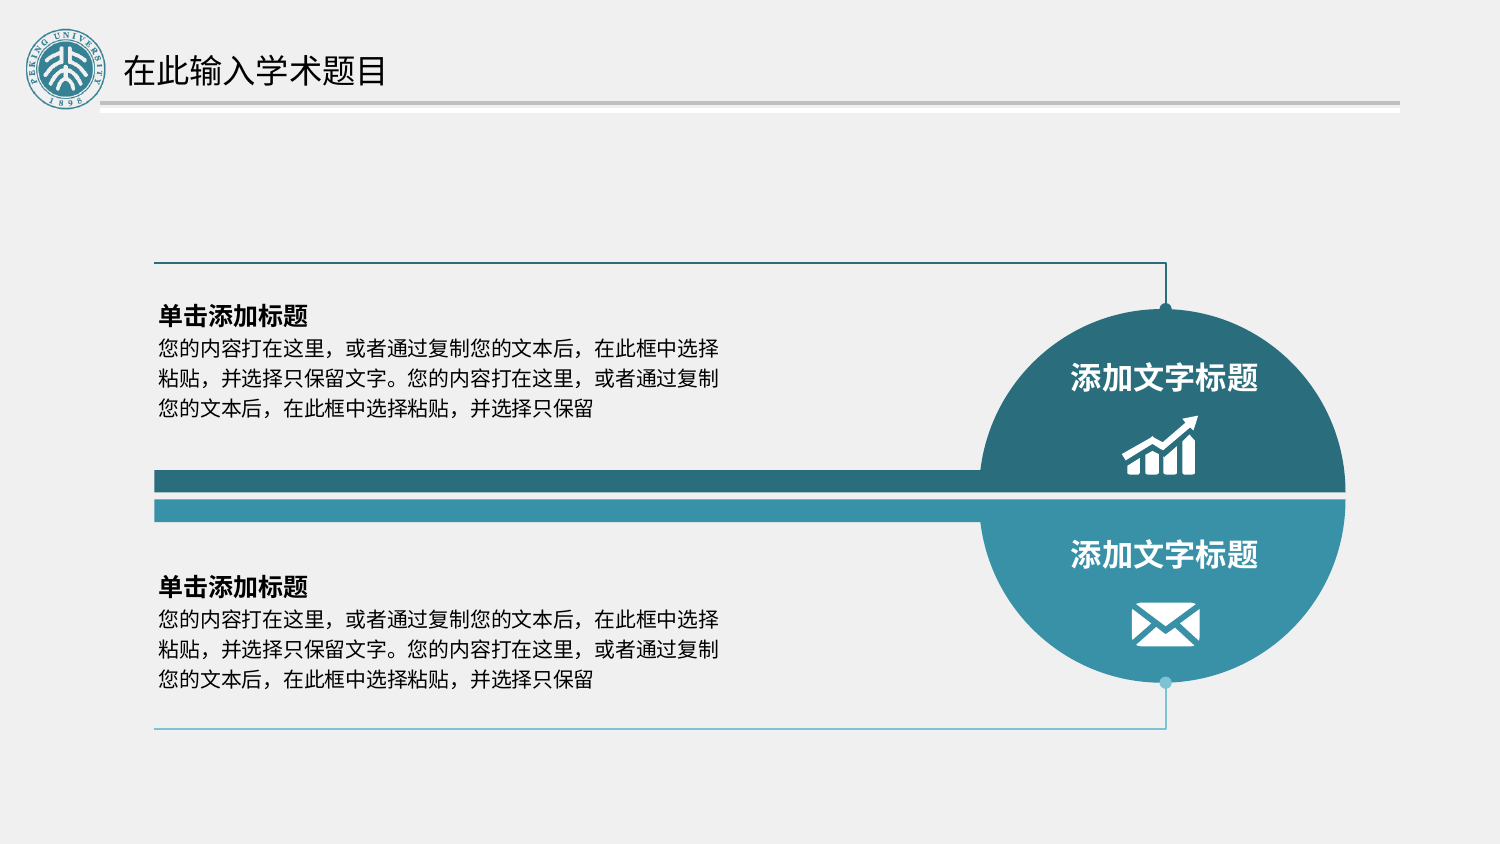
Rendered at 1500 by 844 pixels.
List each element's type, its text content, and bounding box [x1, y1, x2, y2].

text_box [154, 499, 1346, 683]
text_box 添加文字标题 [1070, 535, 1259, 573]
text_box [1163, 446, 1177, 475]
text_box [1127, 457, 1140, 475]
picture [23, 28, 106, 110]
text_box [1180, 609, 1200, 641]
text_box 添加文字标题 [1070, 358, 1259, 396]
text_box [154, 263, 1172, 316]
text_box [1145, 450, 1159, 475]
text_box 在此输入学术题目 [95, 0, 418, 141]
text_box [1136, 626, 1195, 647]
text_box [1131, 609, 1152, 640]
text_box [1182, 434, 1195, 475]
text_box 单击添加标题 您的内容打在这里，或者通过复制您的文本后，在此框中选择粘贴，并选择只保留文字。您的内容打在这里，或者通过复制您的文本后，在此框中选择粘贴，并选择只保留 [144, 287, 747, 428]
text_box [1136, 602, 1196, 627]
text_box [154, 309, 1346, 493]
text_box [1121, 415, 1199, 461]
text_box 单击添加标题 您的内容打在这里，或者通过复制您的文本后，在此框中选择粘贴，并选择只保留文字。您的内容打在这里，或者通过复制您的文本后，在此框中选择粘贴，并选择只保留 [144, 558, 747, 700]
text_box [154, 676, 1172, 729]
